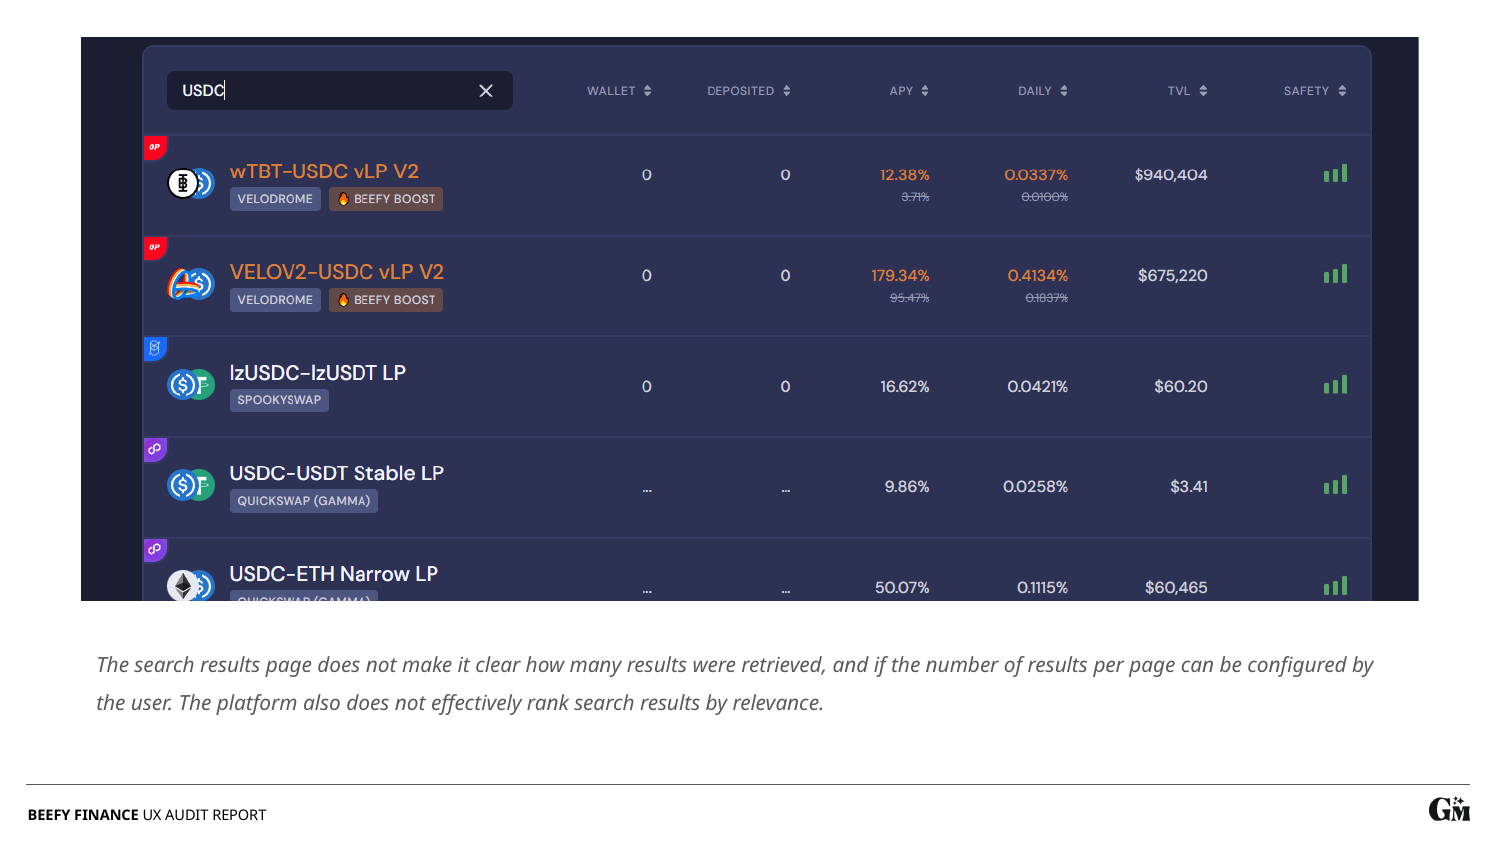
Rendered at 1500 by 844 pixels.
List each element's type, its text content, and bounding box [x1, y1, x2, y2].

picture [1429, 796, 1470, 821]
picture [80, 36, 1419, 601]
text_box The search results page does not make it clear how many results were retrieved, and if the number of results per page can be configured by the user. The platform also does not effectively rank search results by relevance. [81, 624, 1419, 730]
